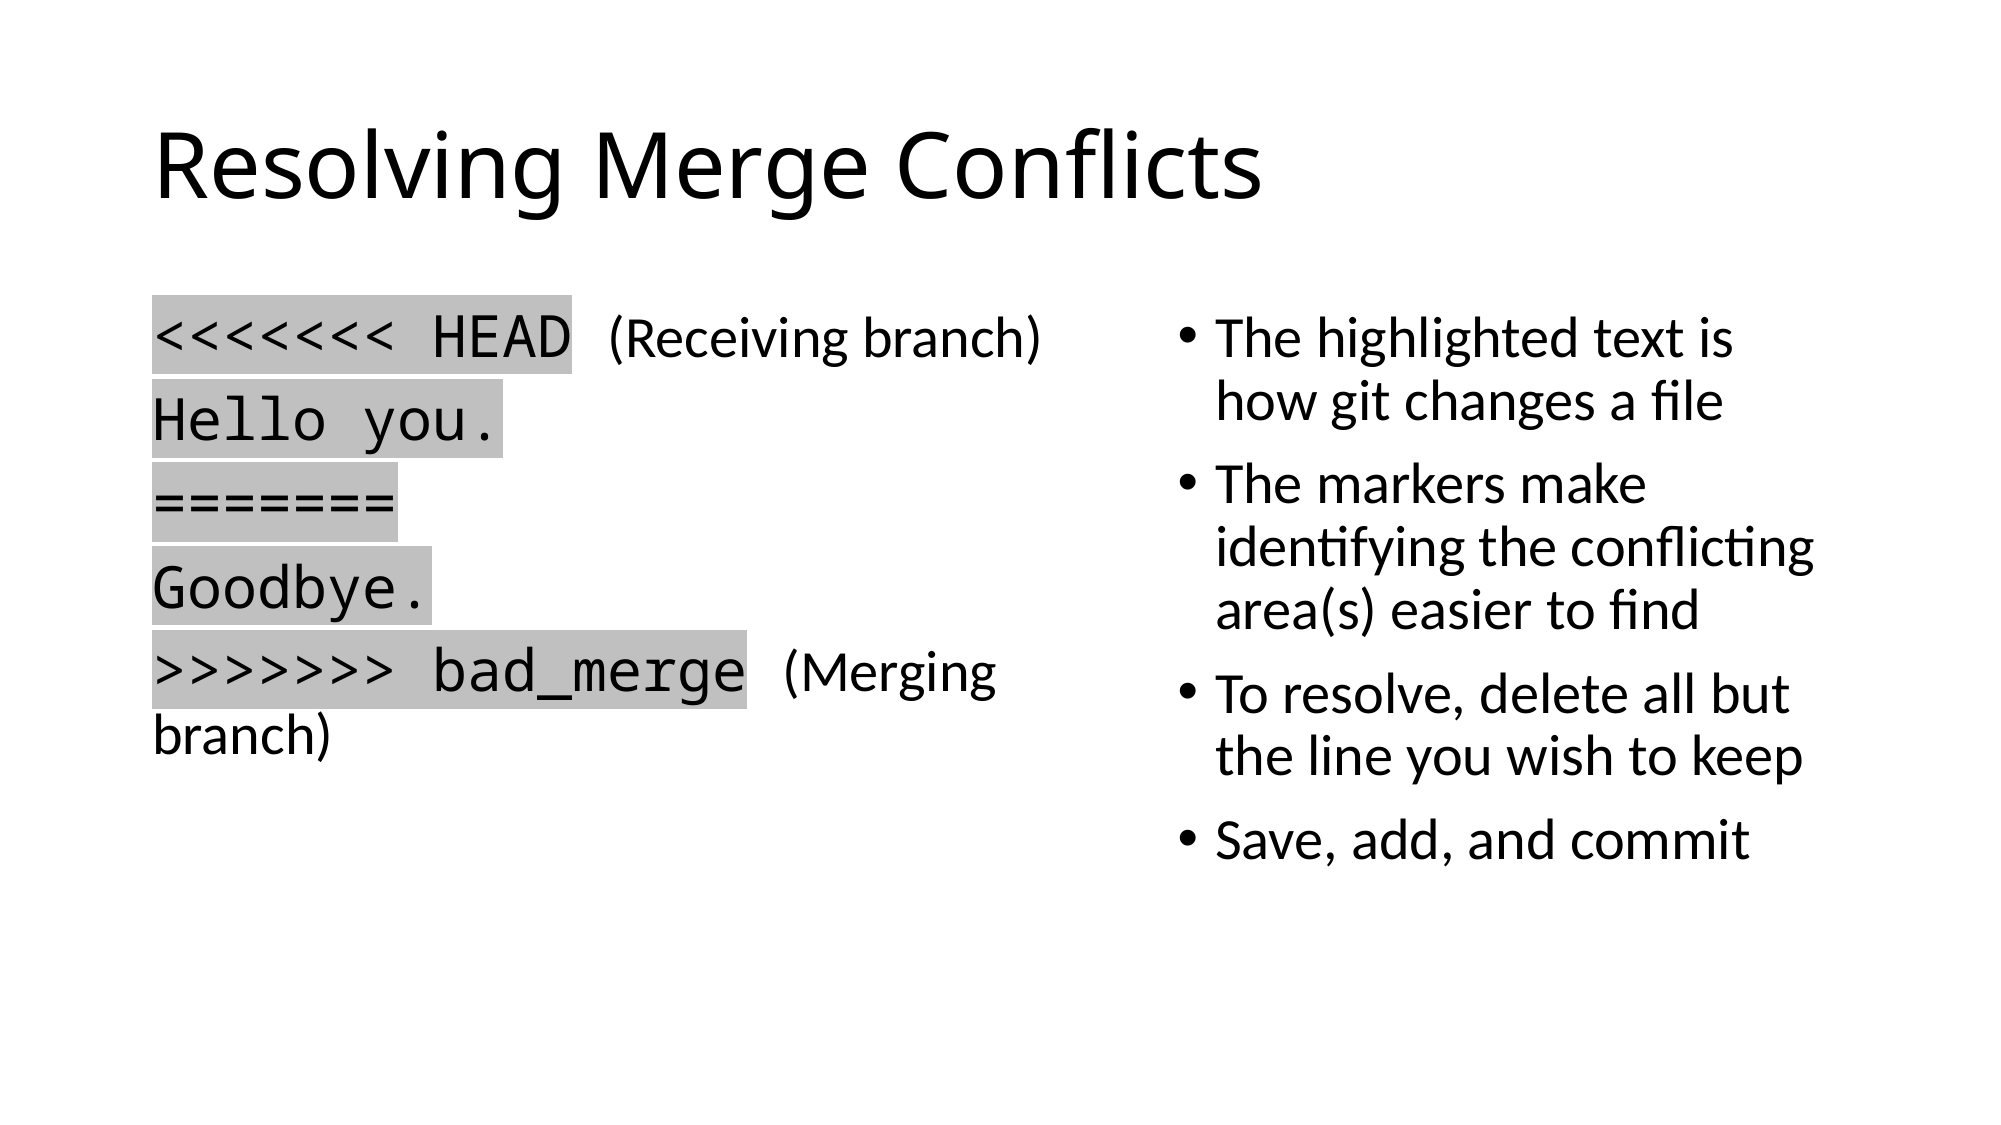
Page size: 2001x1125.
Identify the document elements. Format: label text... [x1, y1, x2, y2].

title Resolving Merge Conflicts [137, 59, 1863, 278]
list <<<<<<< HEAD (Receiving branch) Hello you. ======= Goodbye. >>>>>>> bad_merge (Merging branch) [137, 299, 1162, 1014]
list The highlighted text is how git changes a file The markers make identifying the conflicting area(s) easier to find To resolve, delete all but the line you wish to keep Save, add, and commit [1162, 299, 1863, 1014]
